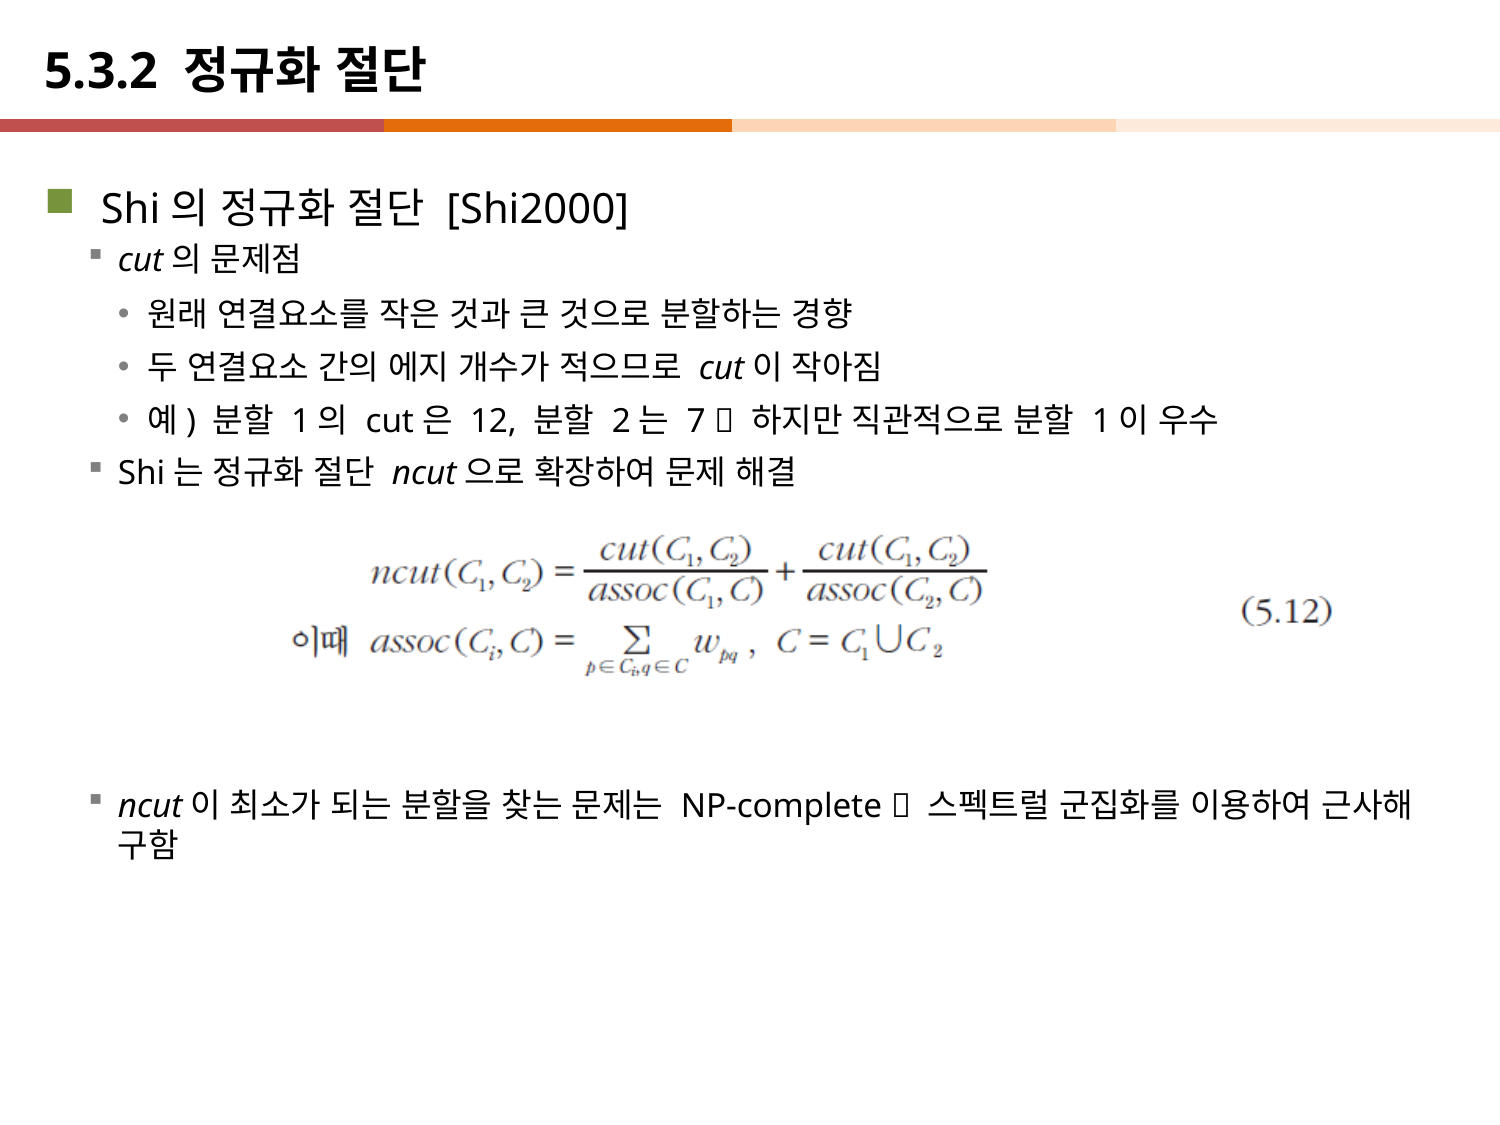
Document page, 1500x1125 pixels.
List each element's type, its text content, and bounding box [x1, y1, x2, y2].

list Shi의 정규화 절단 [Shi2000] cut의 문제점 원래 연결요소를 작은 것과 큰 것으로 분할하는 경향 두 연결요소 간의 에지 개수가 적으므로 cut이 작아짐 예) 분할 1의 cut은 12, 분할 2는 7  하지만 직관적으로 분할 1이 우수 Shi는 정규화 절단 ncut으로 확장하여 문제 해결 ncut이 최소가 되는 분할을 찾는 문제는 NP-complete  스펙트럴 군집화를 이용하여 근사해 구함 [29, 148, 1471, 1083]
picture [271, 514, 1341, 696]
title 5.3.2 정규화 절단 [29, 23, 1270, 114]
